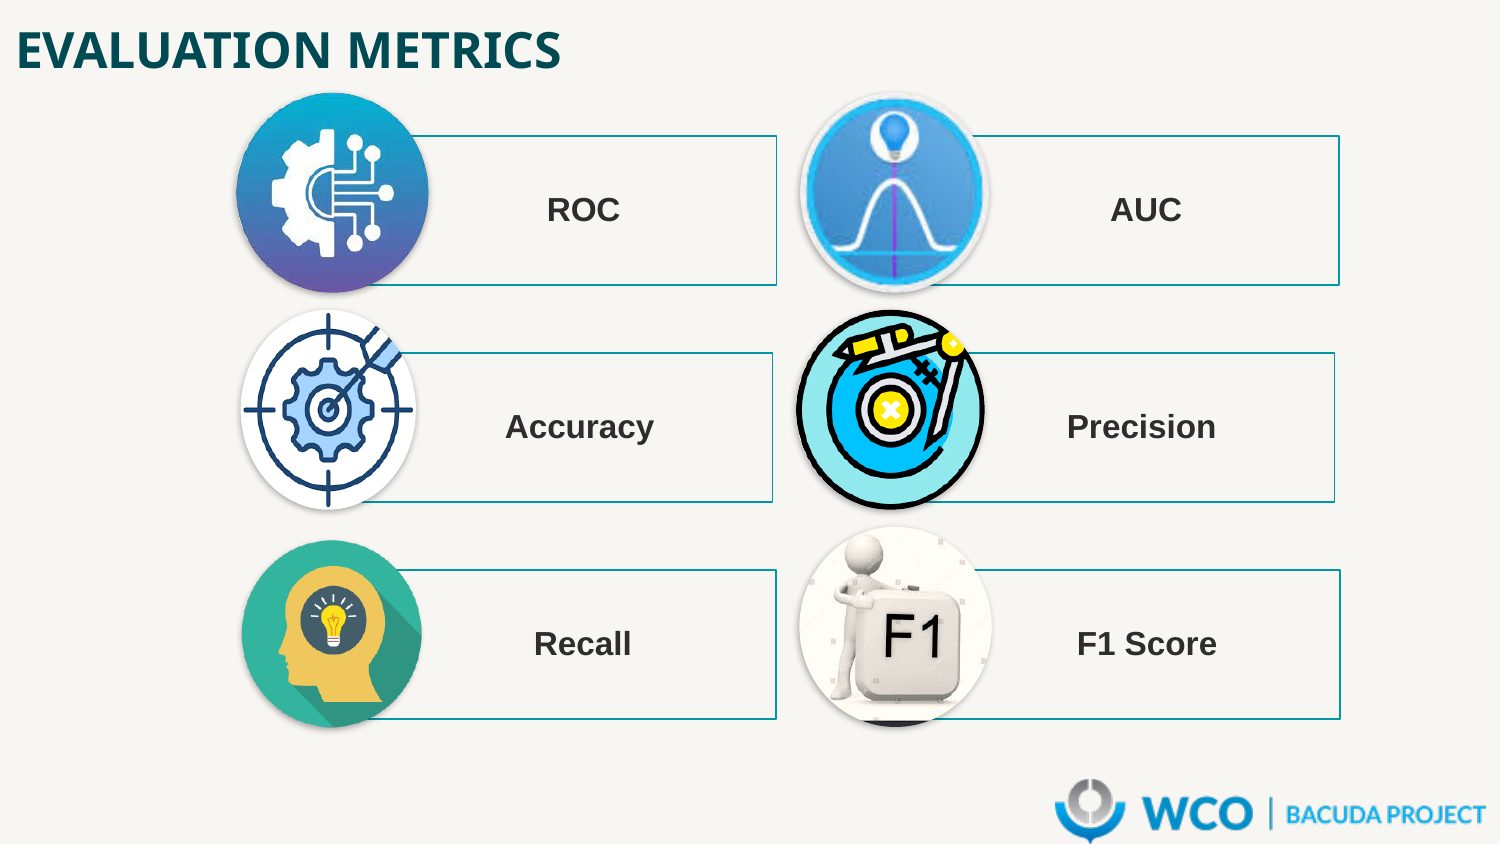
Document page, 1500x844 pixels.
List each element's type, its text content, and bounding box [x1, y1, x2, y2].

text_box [105, 85, 1471, 734]
title EVALUATION METRICS [0, 3, 1398, 98]
picture [1054, 779, 1486, 844]
